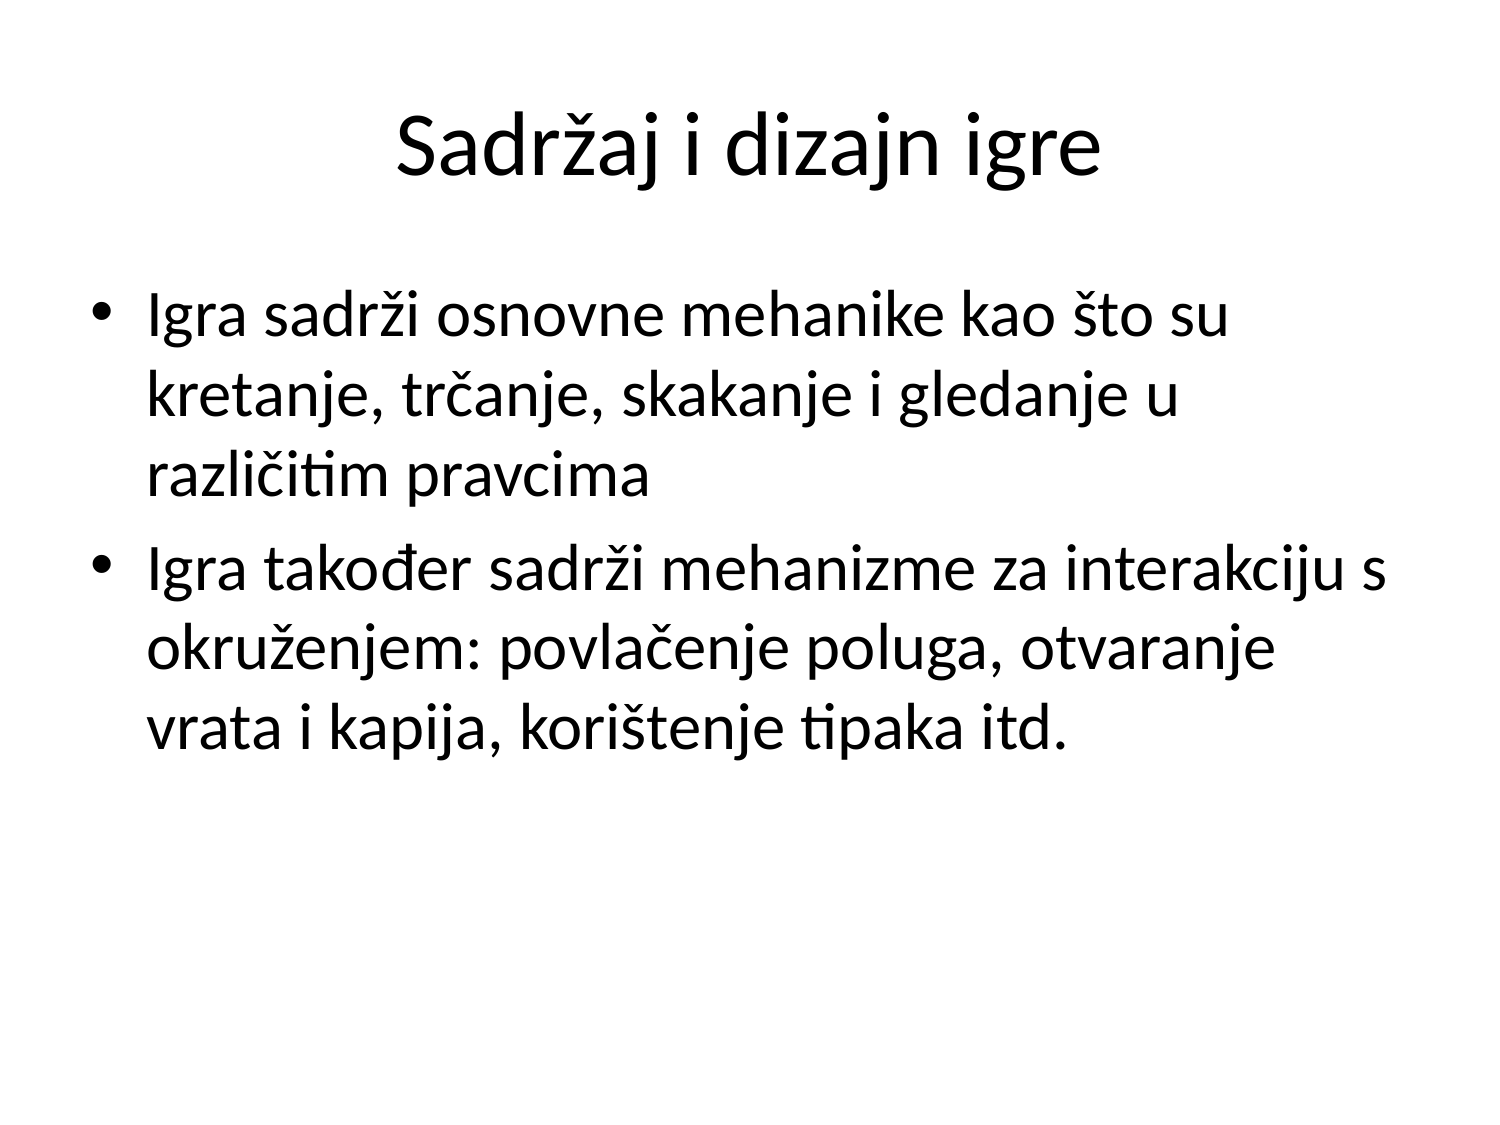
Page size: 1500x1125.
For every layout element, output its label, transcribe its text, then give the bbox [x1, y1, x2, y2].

list Igra sadrži osnovne mehanike kao što su kretanje, trčanje, skakanje i gledanje u različitim pravcima Igra također sadrži mehanizme za interakciju s okruženjem: povlačenje poluga, otvaranje vrata i kapija, korištenje tipaka itd. [75, 262, 1425, 1005]
title Sadržaj i dizajn igre [75, 45, 1425, 233]
